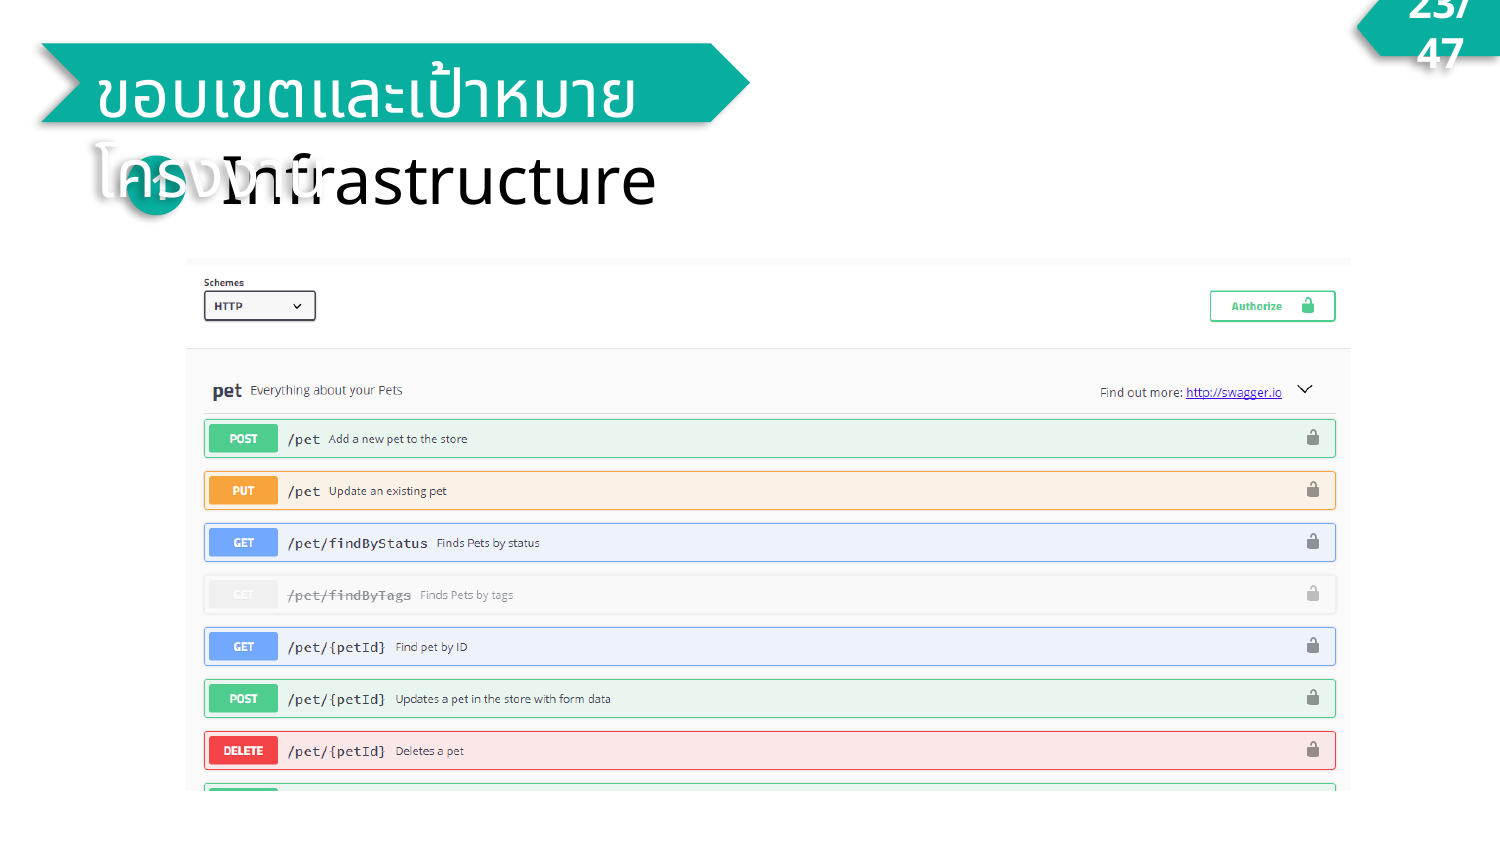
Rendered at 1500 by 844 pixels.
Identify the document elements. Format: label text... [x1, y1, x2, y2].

text_box 23/47 [1357, 0, 1500, 57]
text_box ขอบเขตและเป้าหมายโครงงาน [39, 41, 753, 125]
picture [185, 258, 1351, 791]
text_box 1 [124, 153, 189, 218]
text_box Infrastructure [205, 138, 957, 217]
